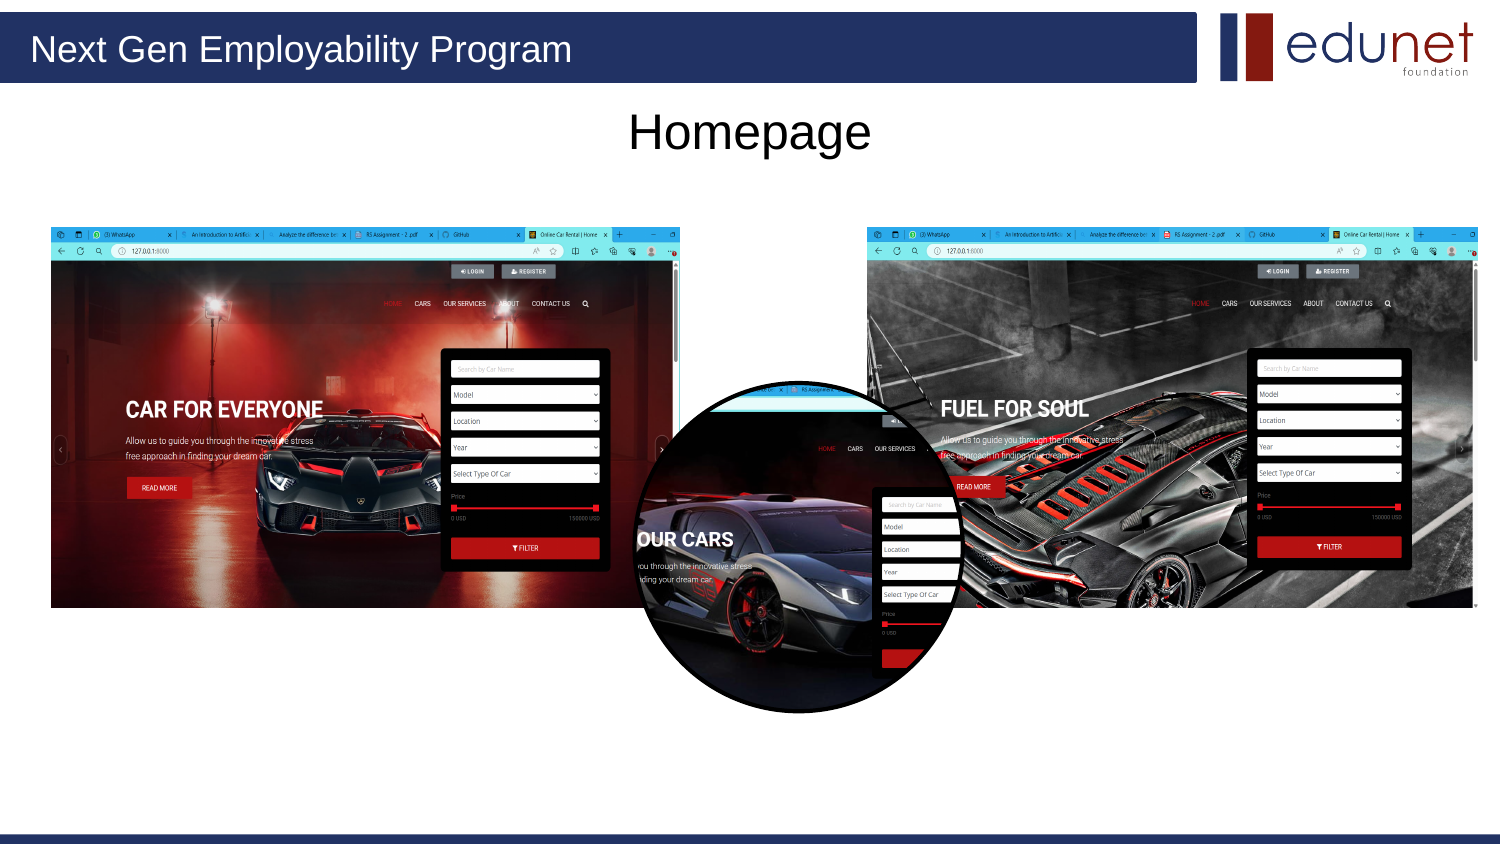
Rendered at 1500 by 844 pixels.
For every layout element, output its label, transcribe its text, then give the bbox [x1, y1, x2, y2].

title Homepage [25, 100, 1475, 175]
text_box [470, 344, 1128, 750]
picture [50, 227, 680, 608]
picture [1279, 14, 1482, 83]
picture [867, 227, 1479, 608]
